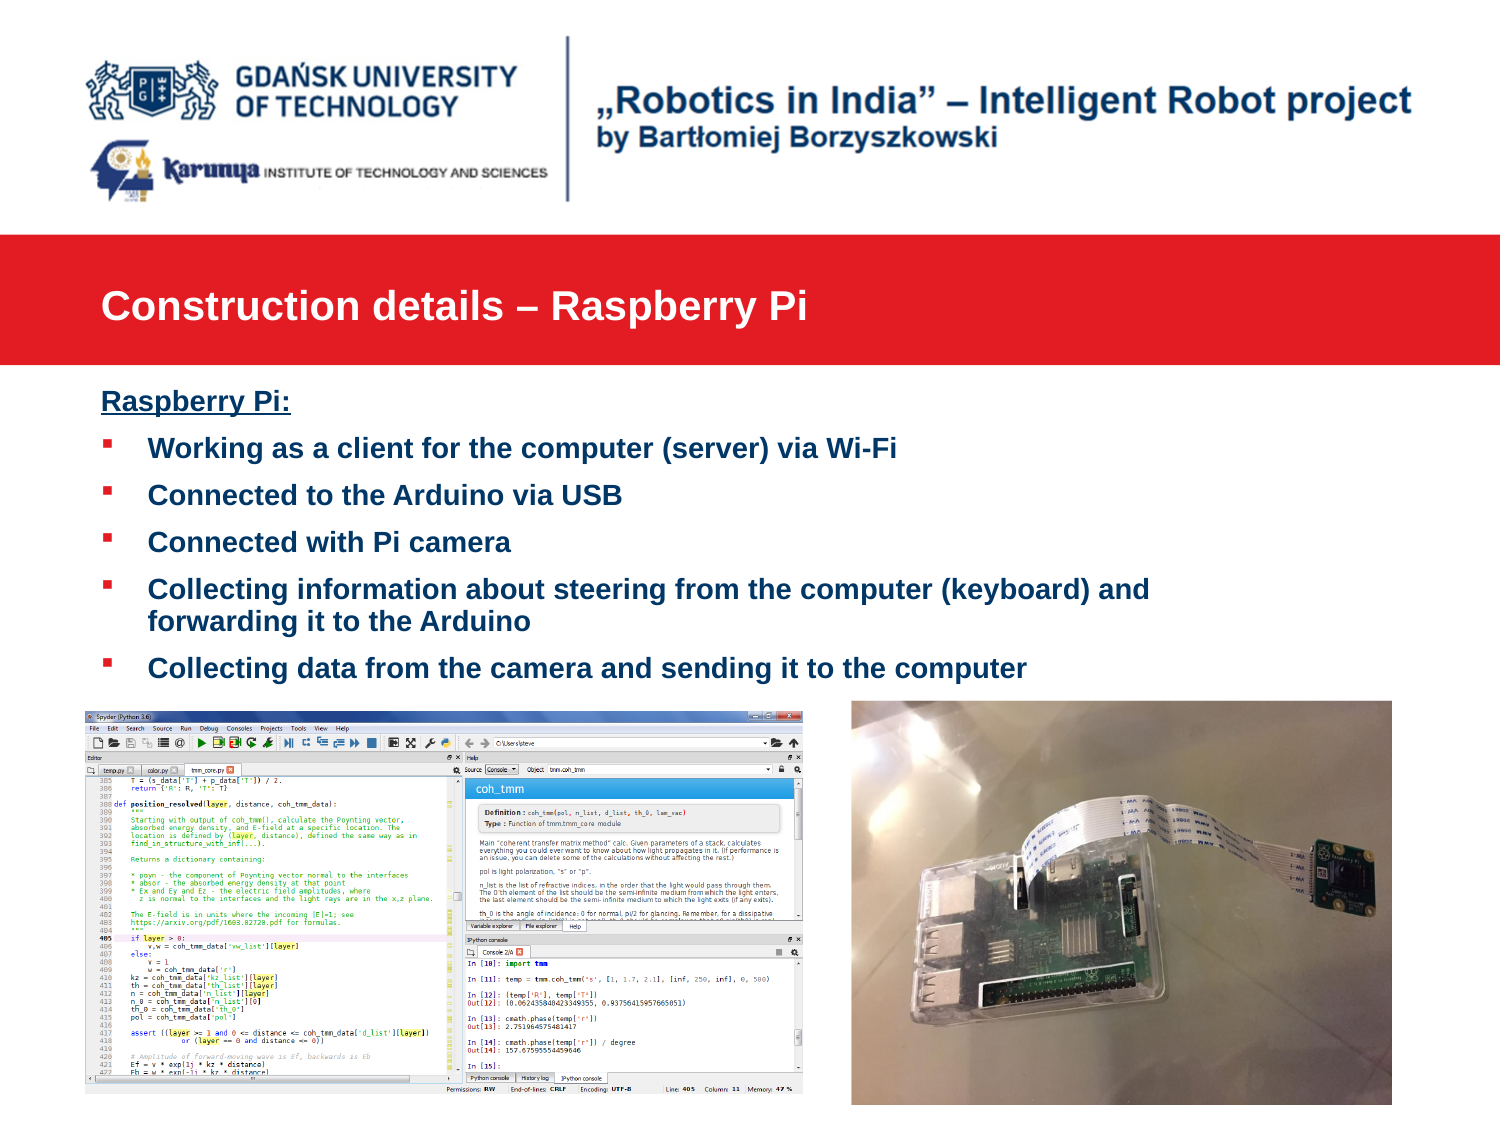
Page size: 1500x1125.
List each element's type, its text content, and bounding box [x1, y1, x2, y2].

subtitle Raspberry Pi: Working as a client for the computer (server) via Wi-Fi Connected to the Arduino via USB Connected with Pi camera Collecting information about steering from the computer (keyboard) and forwarding it to the Arduino Collecting data from the camera and sending it to the computer [85, 378, 1211, 651]
list Construction details – Raspberry Pi [85, 276, 828, 344]
picture [0, 0, 1500, 235]
picture [852, 632, 1391, 1125]
picture [85, 711, 803, 1094]
